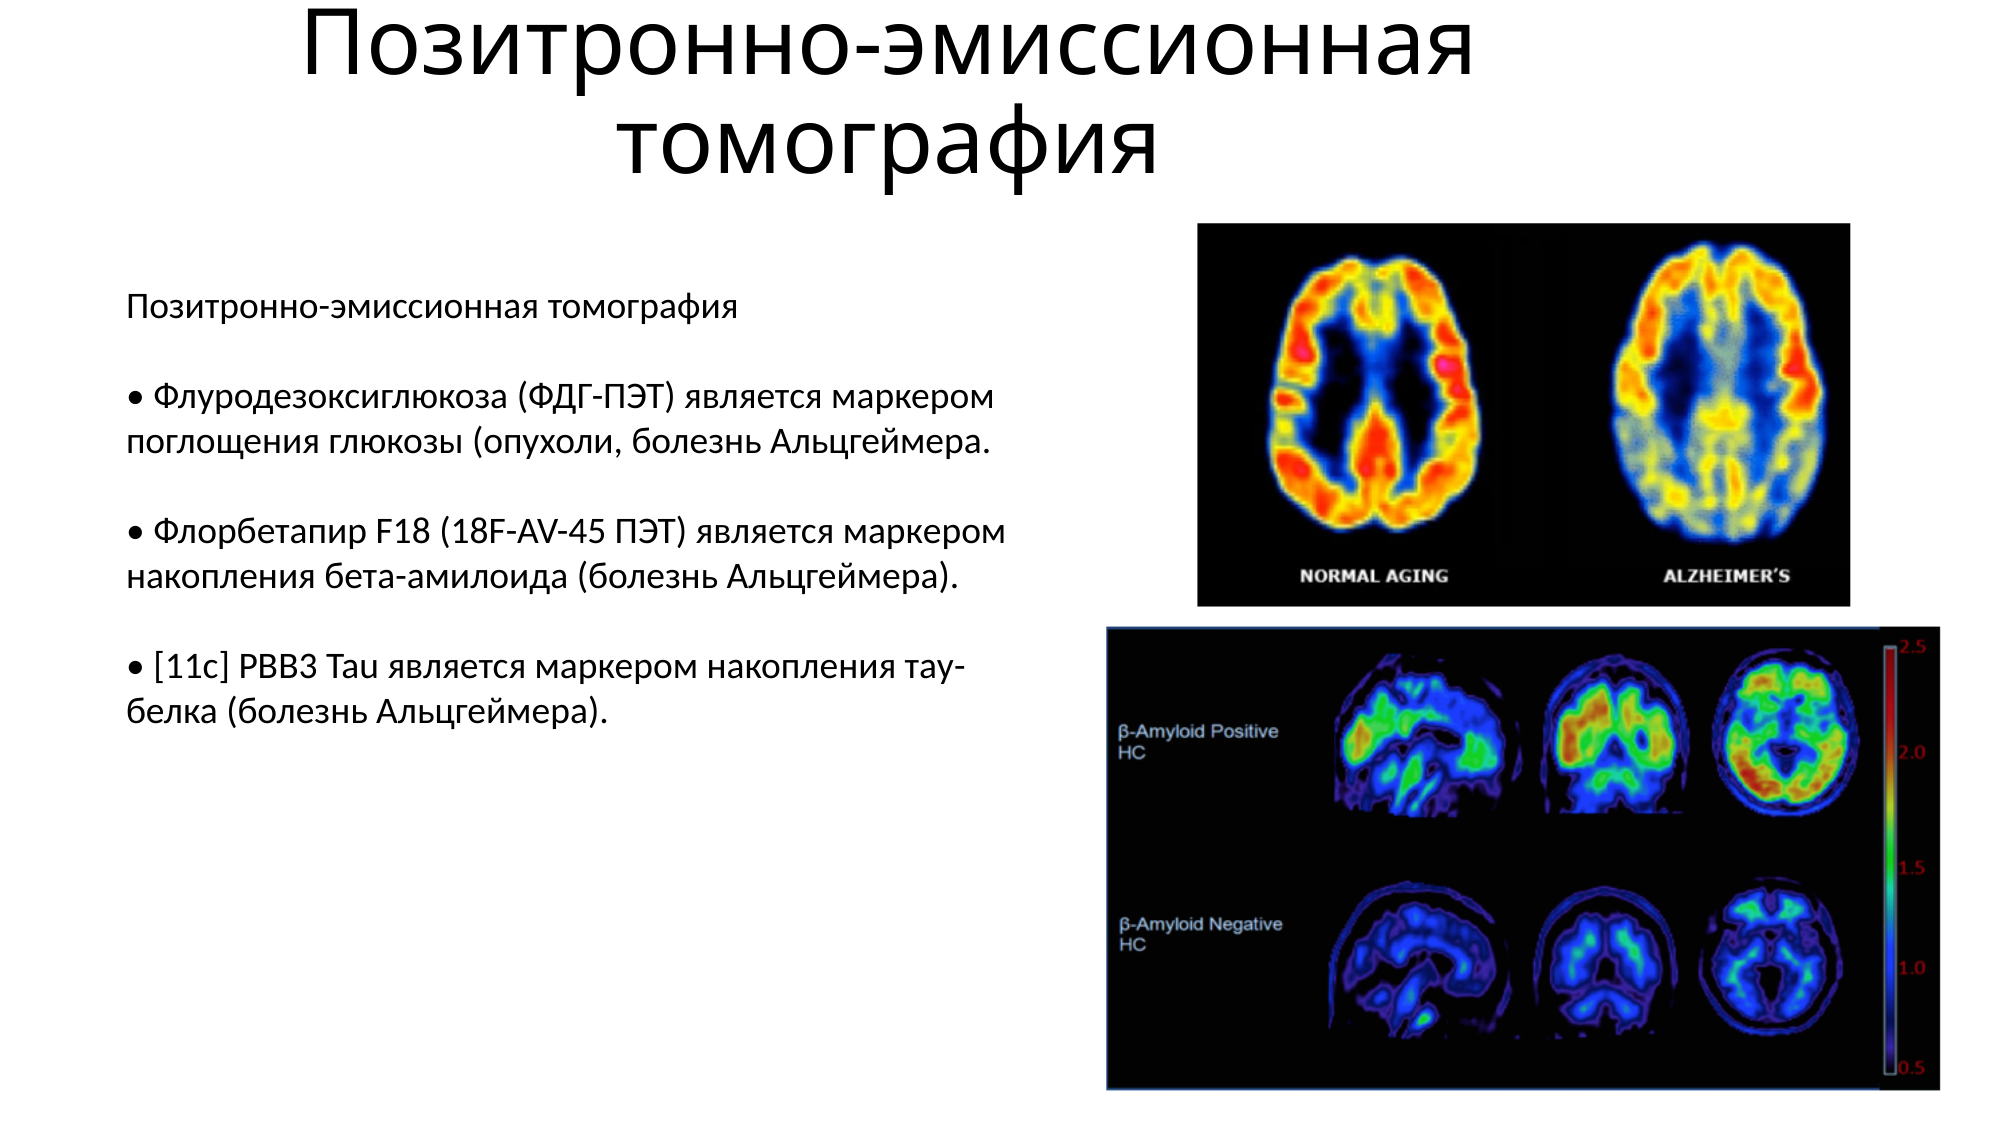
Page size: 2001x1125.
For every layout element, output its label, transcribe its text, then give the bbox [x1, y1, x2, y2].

text_box Позитронно-эмиссионная томография • Флуродезоксиглюкоза (ФДГ-ПЭТ) является маркером поглощения глюкозы (опухоли, болезнь Альцгеймера. • Флорбетапир F18 (18F-AV-45 ПЭТ) является маркером накопления бета-амилоида (болезнь Альцгеймера). • [11c] PBB3 Tau является маркером накопления тау-белка (болезнь Альцгеймера). [111, 273, 1067, 739]
picture [1093, 217, 1959, 1108]
title Позитронно-эмиссионная томография [134, 43, 1644, 145]
